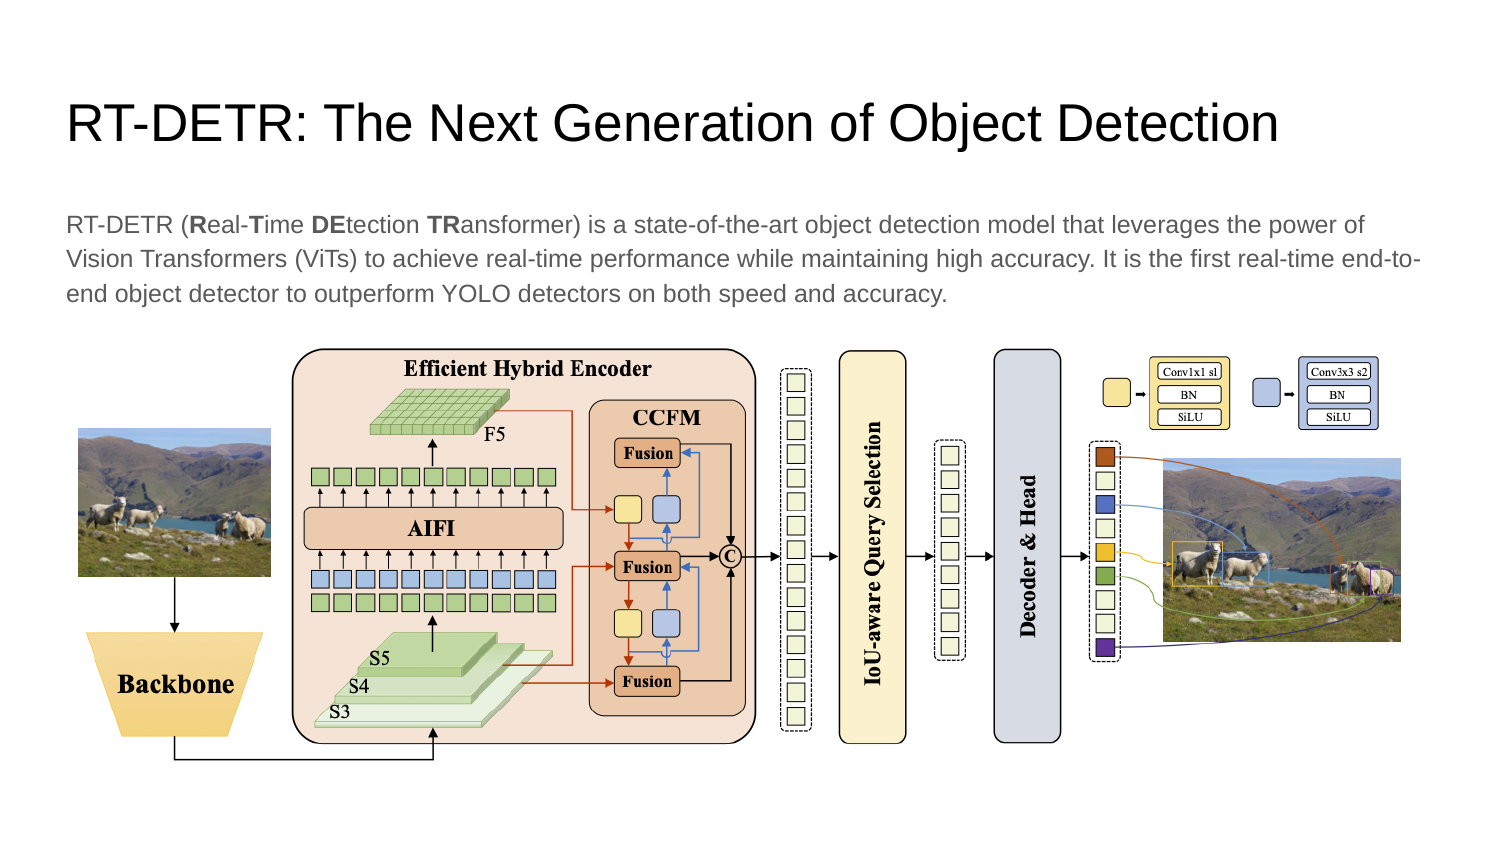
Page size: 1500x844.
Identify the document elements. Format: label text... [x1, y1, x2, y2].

list RT-DETR (Real-Time DEtection TRansformer) is a state-of-the-art object detection model that leverages the power of Vision Transformers (ViTs) to achieve real-time performance while maintaining high accuracy. It is the first real-time end-to-end object detector to outperform YOLO detectors on both speed and accuracy. [51, 189, 1449, 800]
title RT-DETR: The Next Generation of Object Detection [51, 72, 1449, 167]
picture [62, 310, 1437, 777]
